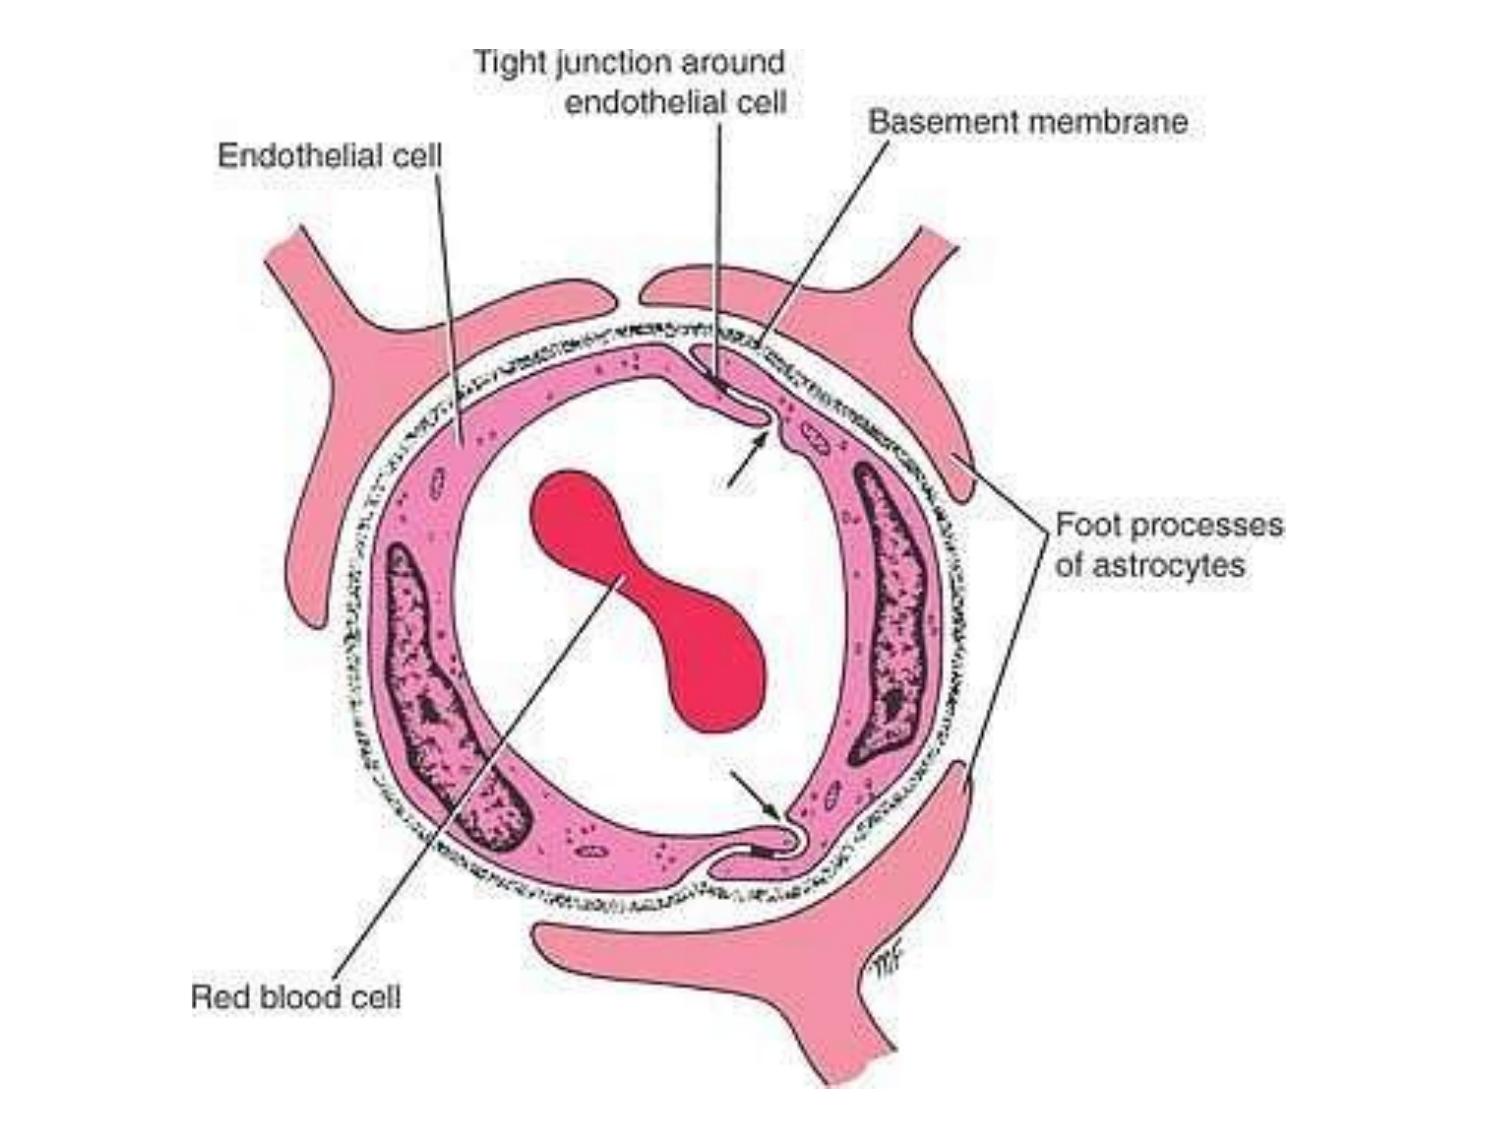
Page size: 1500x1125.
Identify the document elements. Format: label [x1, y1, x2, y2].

text_box [191, 49, 1286, 1089]
